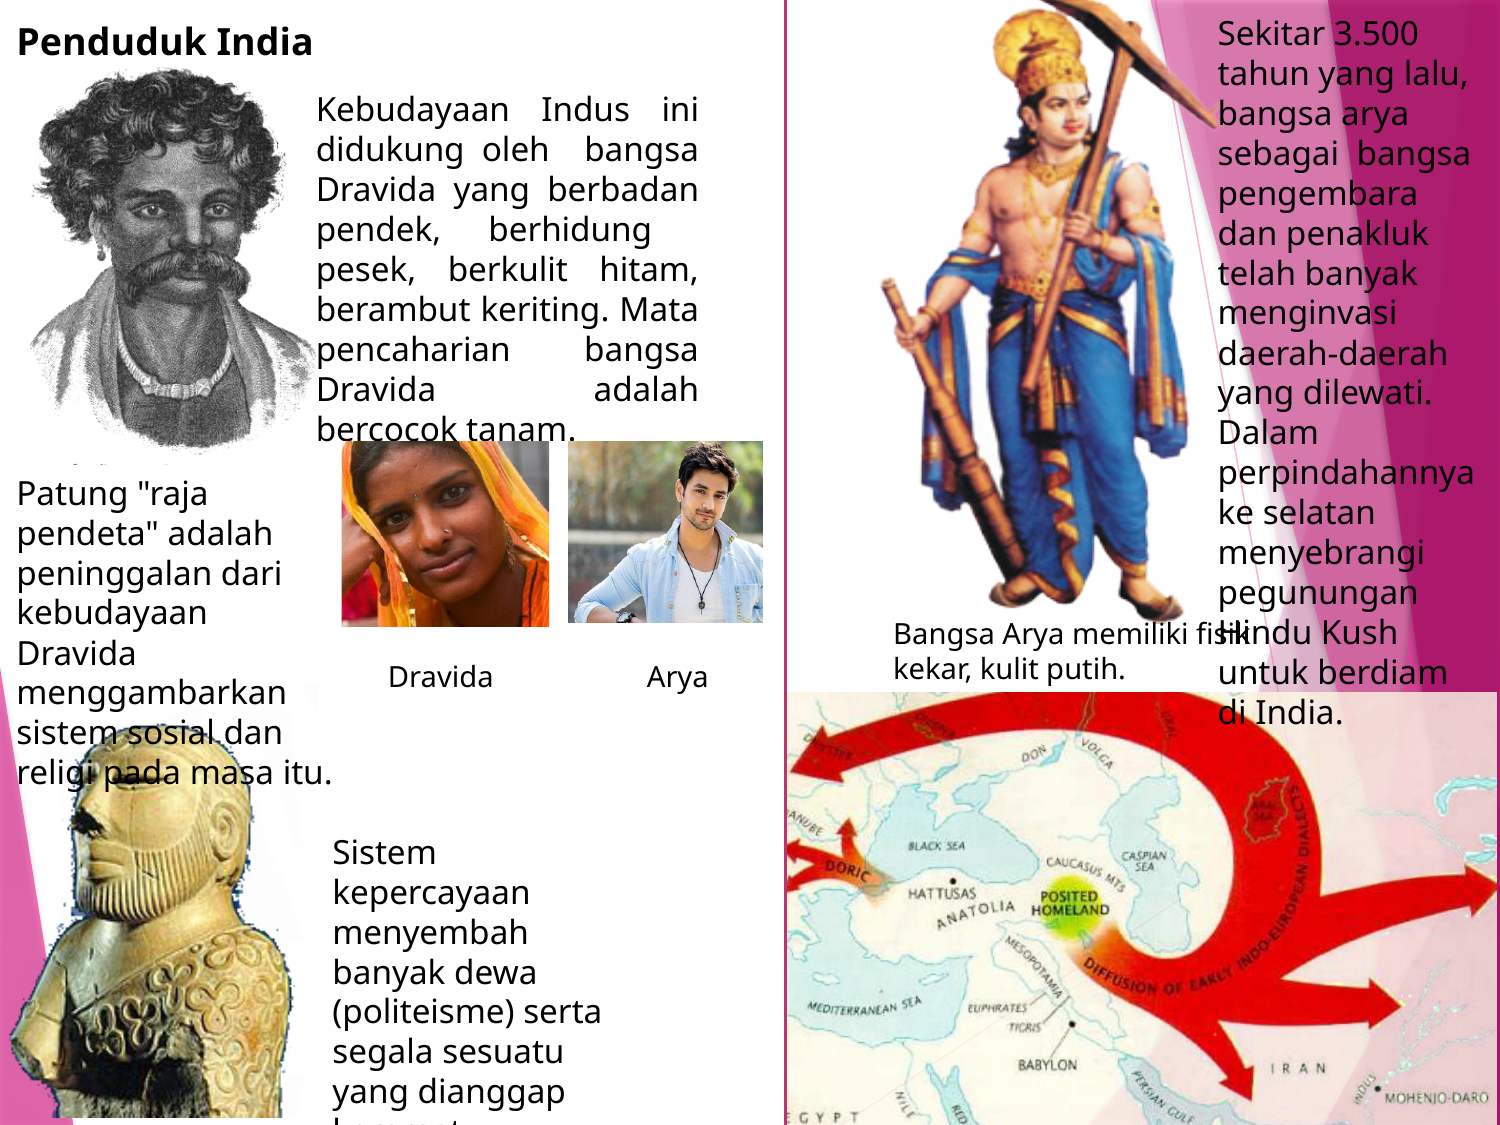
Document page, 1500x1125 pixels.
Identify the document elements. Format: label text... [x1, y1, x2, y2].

text_box Dravida [356, 651, 526, 701]
text_box Arya [593, 651, 763, 701]
text_box Sistem kepercayaan menyembah banyak dewa (politeisme) serta segala sesuatu yang dianggap keramat. [321, 823, 637, 1125]
text_box Penduduk India [1, 10, 356, 71]
picture [28, 43, 550, 628]
picture [567, 440, 764, 624]
text_box Patung "raja pendeta" adalah peninggalan dari kebudayaan Dravida menggambarkan sistem sosial dan religi pada masa itu. [1, 464, 356, 799]
picture [877, 0, 1225, 624]
text_box Sekitar 3.500 tahun yang lalu, bangsa arya sebagai bangsa pengembara dan penakluk telah banyak menginvasi daerah-daerah yang dilewati. Dalam perpindahannya ke selatan menyebrangi pegunungan Hindu Kush untuk berdiam di India. [1202, 4, 1500, 693]
text_box Bangsa Arya memiliki fisik kekar, kulit putih. [878, 632, 1202, 690]
picture [0, 684, 319, 1119]
picture [786, 691, 1498, 1125]
text_box Kebudayaan Indus ini didukung oleh bangsa Dravida yang berbadan pendek, berhidung pesek, berkulit hitam, berambut keriting. Mata pencaharian bangsa Dravida adalah bercocok tanam. [346, 41, 715, 496]
